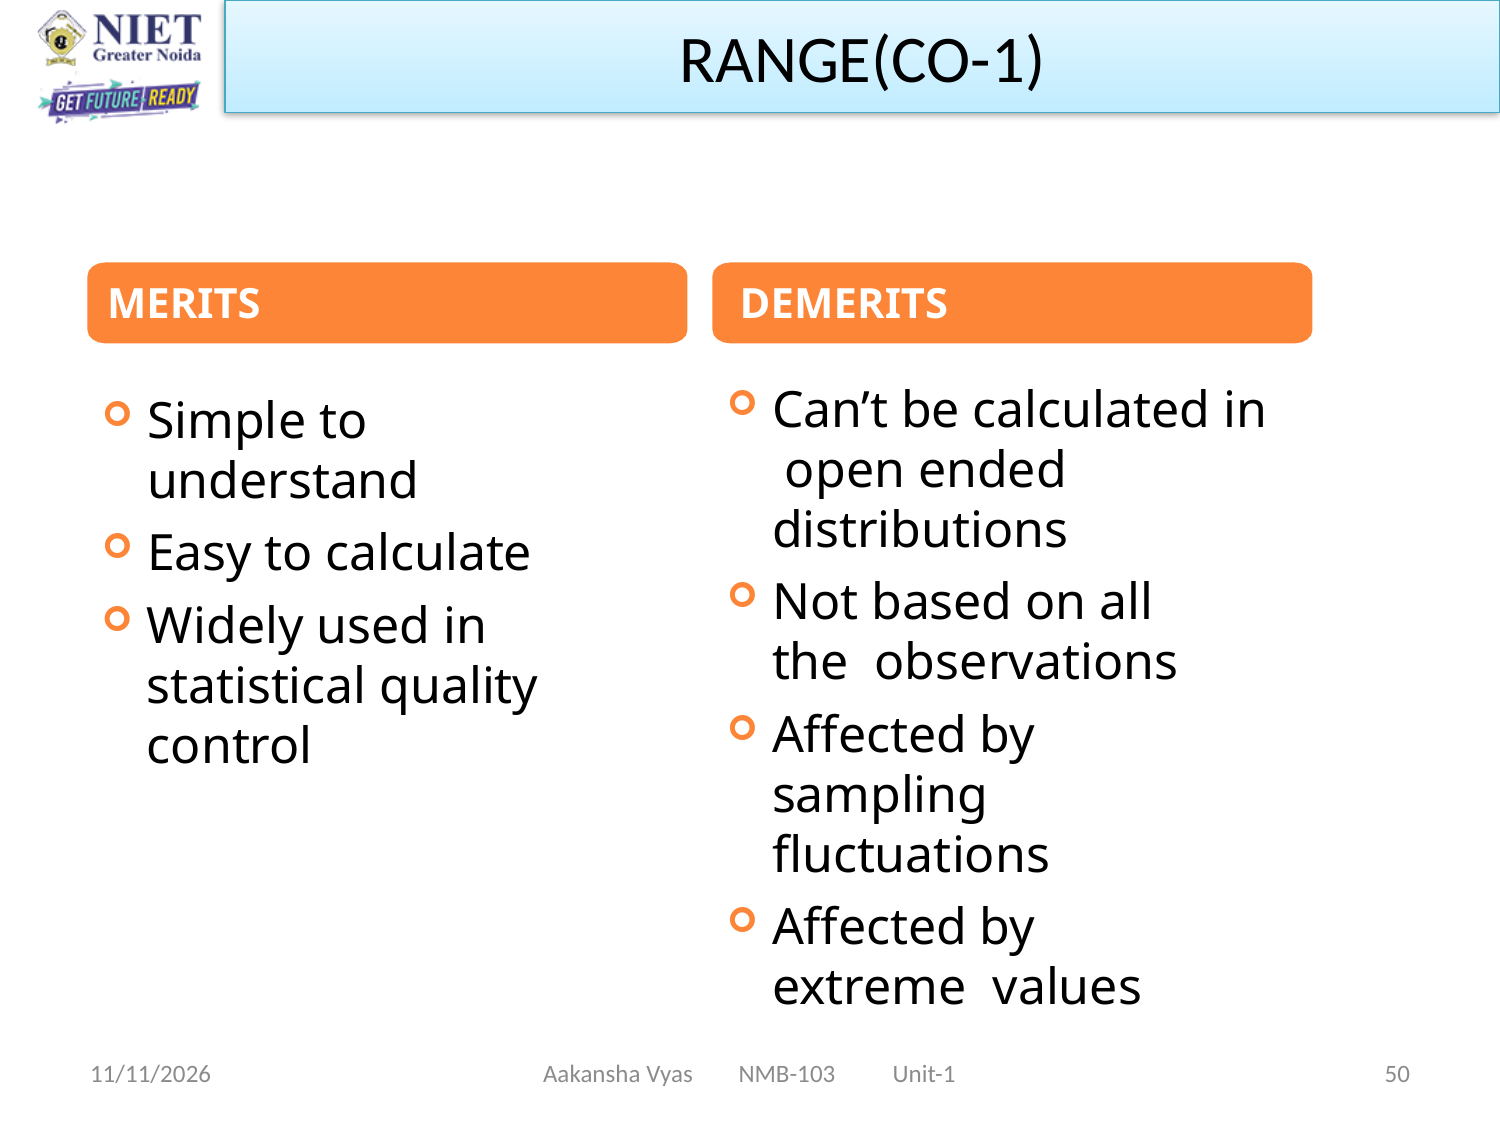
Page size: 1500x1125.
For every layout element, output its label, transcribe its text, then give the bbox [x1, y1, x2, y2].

slide_number 50 [1074, 1042, 1425, 1103]
text_box [712, 262, 1313, 344]
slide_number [75, 1042, 425, 1103]
footer Aakansha Vyas NMB-103 Unit-1 [512, 1042, 988, 1103]
text_box Can’t be calculated in open ended distributions Not based on all the observations Affected by sampling fluctuations Affected by extreme values [725, 374, 1275, 1015]
text_box RANGE(CO-1) [238, 0, 1500, 113]
picture [0, 0, 238, 135]
text_box DEMERITS [737, 274, 992, 328]
text_box MERITS Simple to understand Easy to calculate Widely used in statistical quality control [99, 275, 649, 774]
text_box [87, 262, 688, 344]
